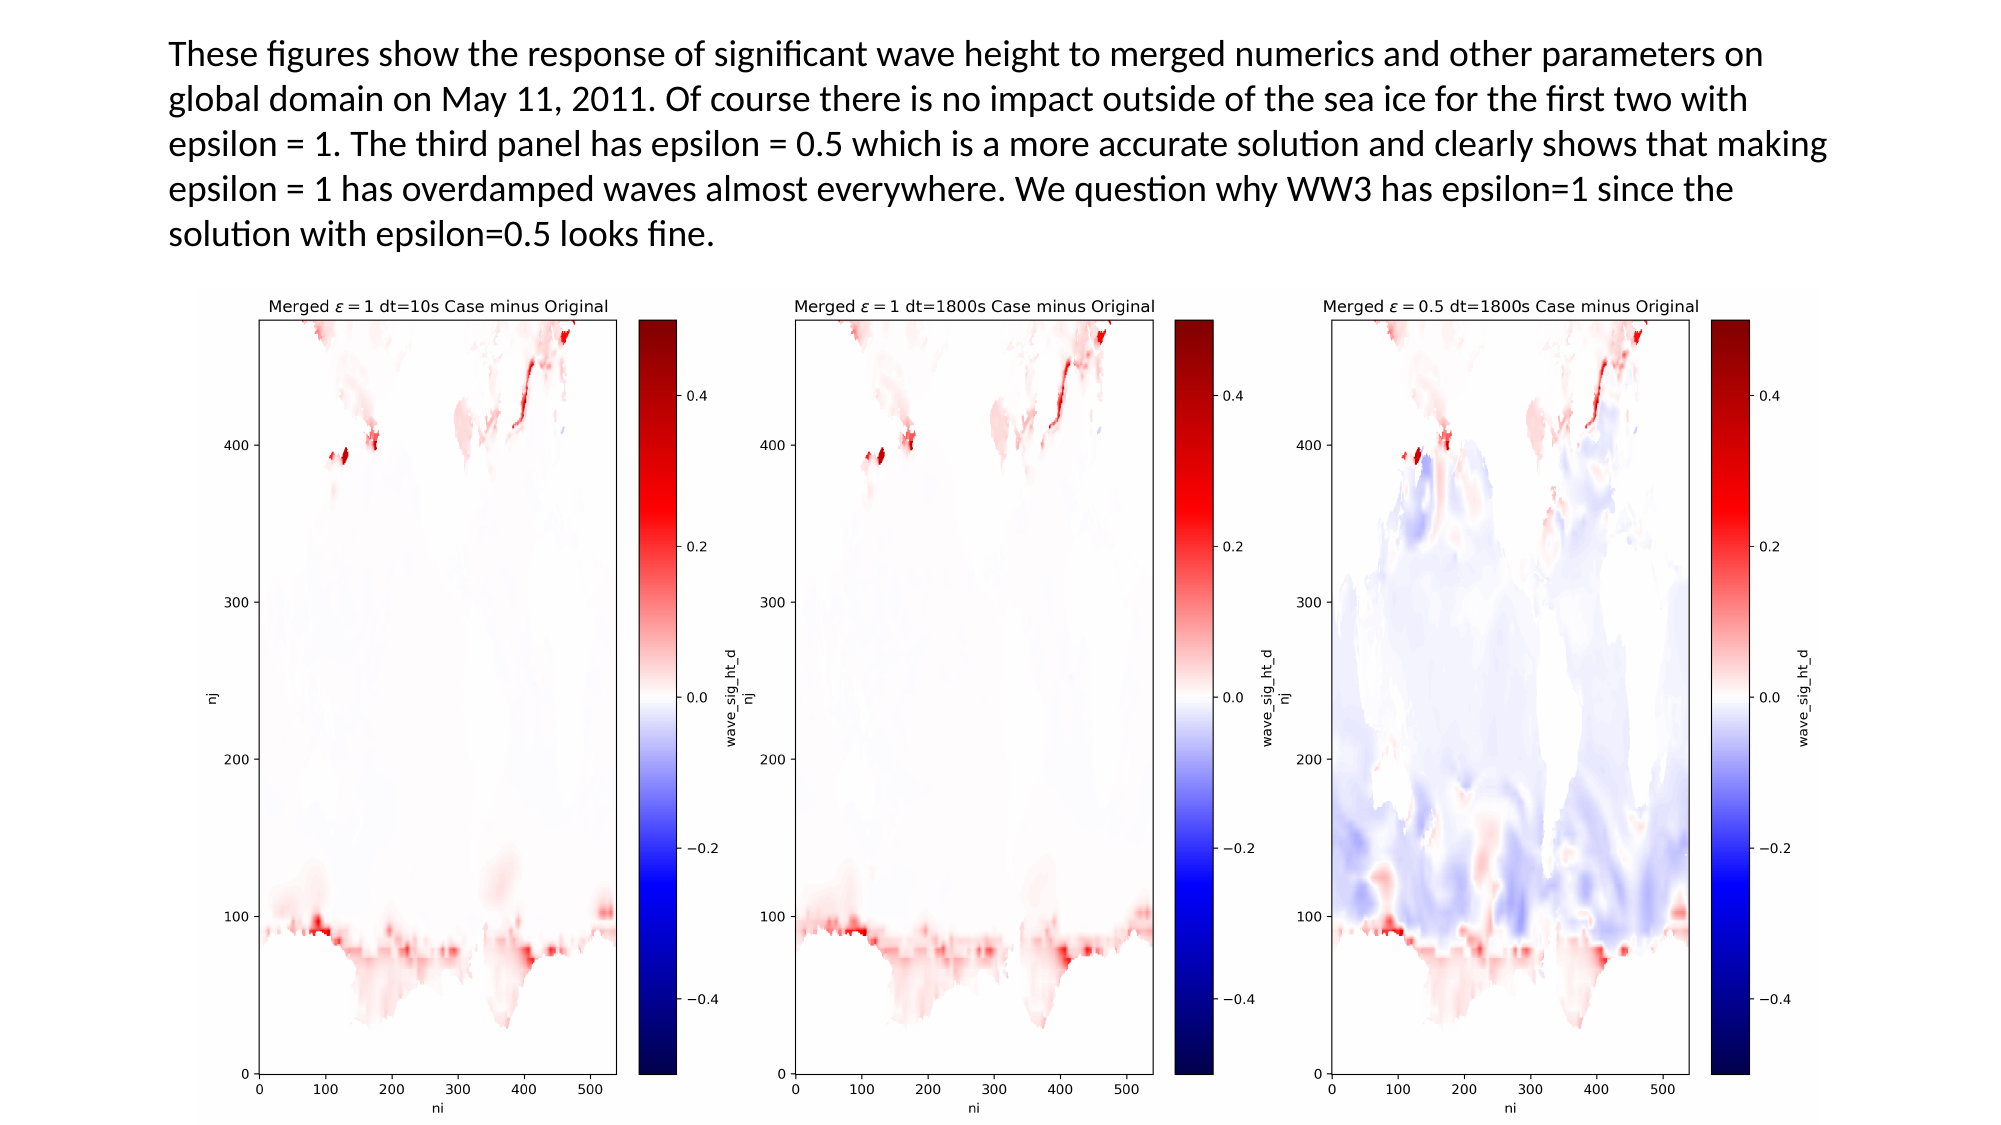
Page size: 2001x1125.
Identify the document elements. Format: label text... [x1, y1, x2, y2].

text_box These figures show the response of significant wave height to merged numerics and other parameters on global domain on May 11, 2011. Of course there is no impact outside of the sea ice for the first two with epsilon = 1. The third panel has epsilon = 0.5 which is a more accurate solution and clearly shows that making epsilon = 1 has overdamped waves almost everywhere. We question why WW3 has epsilon=1 since the solution with epsilon=0.5 looks fine. [153, 21, 1862, 261]
picture [195, 289, 1820, 1125]
